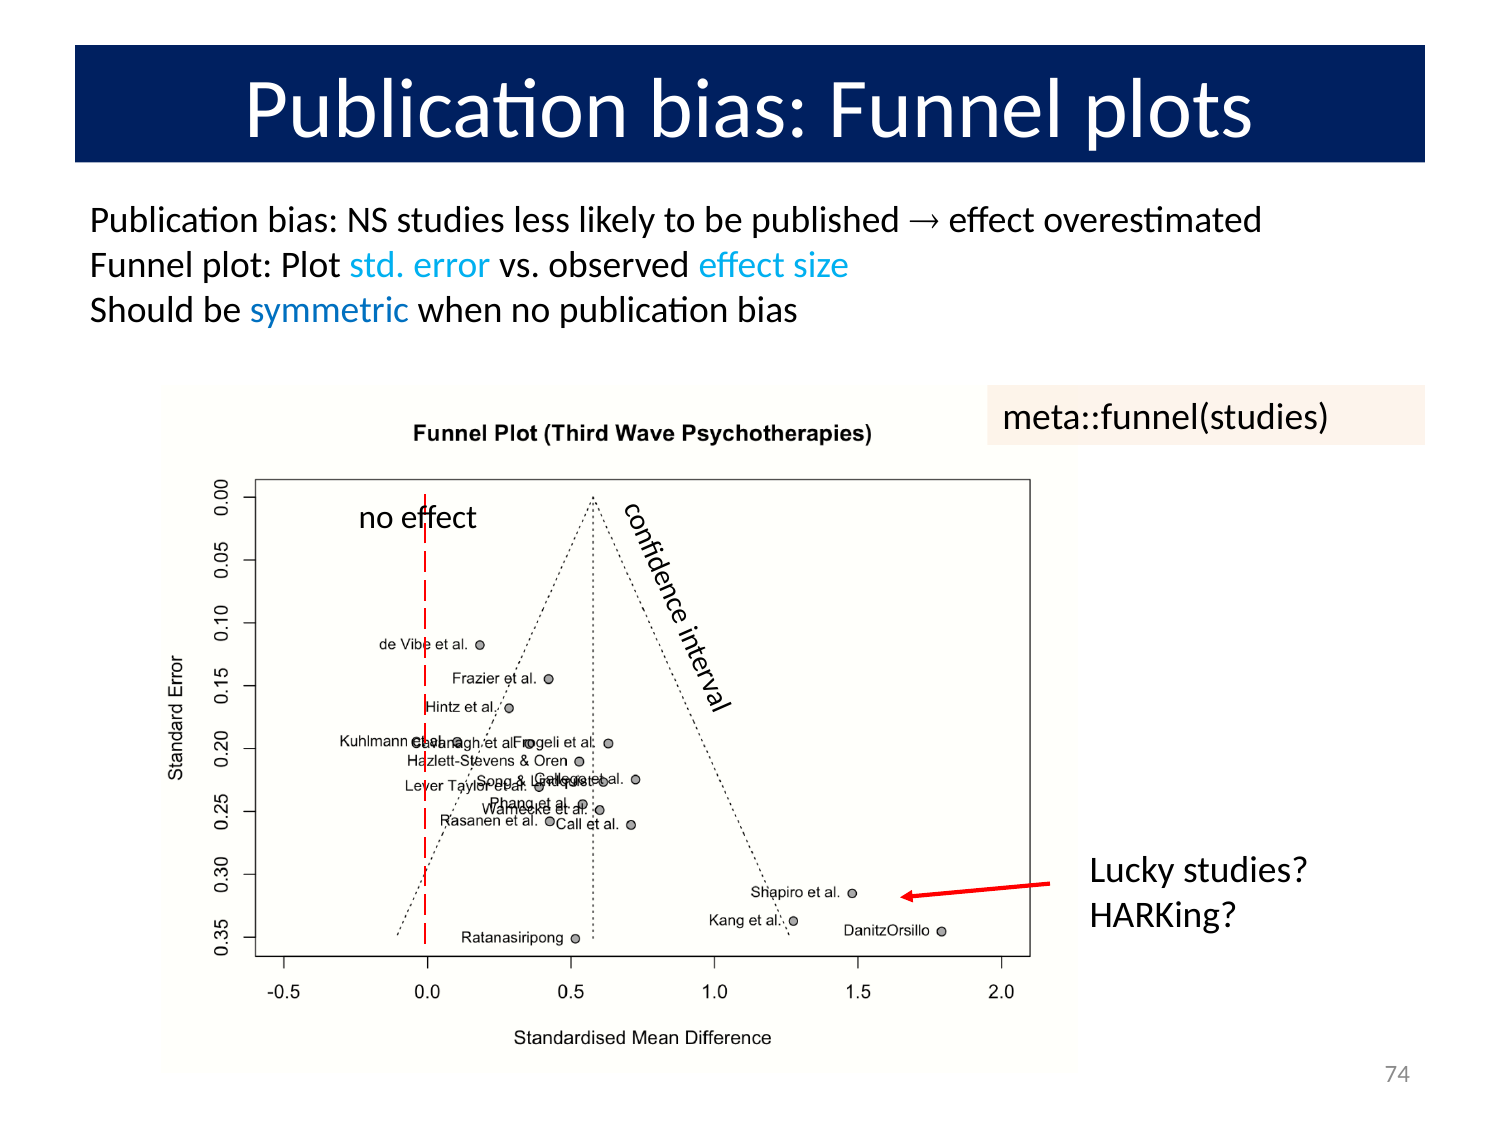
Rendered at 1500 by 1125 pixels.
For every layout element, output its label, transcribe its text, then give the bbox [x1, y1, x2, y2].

slide_number 74 [1074, 1042, 1425, 1103]
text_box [899, 883, 1051, 898]
text_box meta::funnel(studies) [1079, 385, 1425, 445]
picture [160, 384, 1078, 1073]
text_box Publication bias: NS studies less likely to be published  effect overestimated Funnel plot: Plot std. error vs. observed effect size Should be symmetric when no publication bias [74, 187, 1425, 338]
text_box Lucky studies? HARKing? [1082, 837, 1438, 943]
title Publication bias: Funnel plots [75, 45, 1425, 163]
